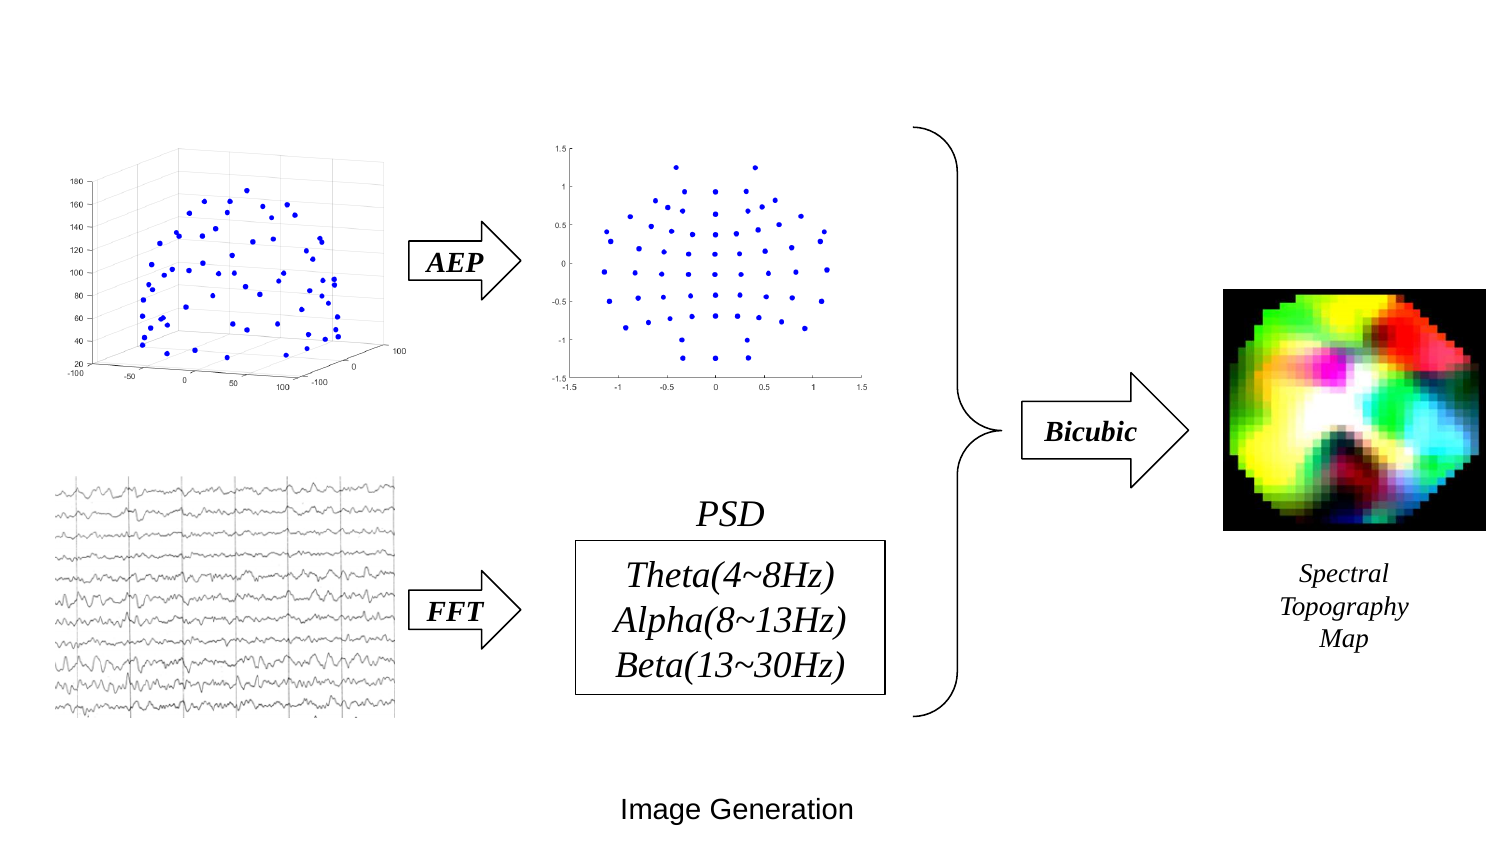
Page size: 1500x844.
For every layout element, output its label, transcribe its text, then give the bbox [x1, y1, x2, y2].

picture [42, 126, 419, 409]
picture [520, 126, 897, 409]
text_box Image Generation [605, 775, 956, 834]
text_box FFT [408, 570, 521, 649]
text_box Spectral Topography Map [1246, 540, 1442, 672]
picture [1223, 288, 1486, 531]
text_box [912, 127, 1002, 717]
text_box PSD [660, 474, 801, 520]
text_box Theta(4~8Hz) Alpha(8~13Hz) Beta(13~30Hz) [575, 540, 886, 695]
picture [54, 475, 395, 718]
text_box Bicubic [1021, 372, 1189, 488]
text_box AEP [423, 221, 515, 300]
